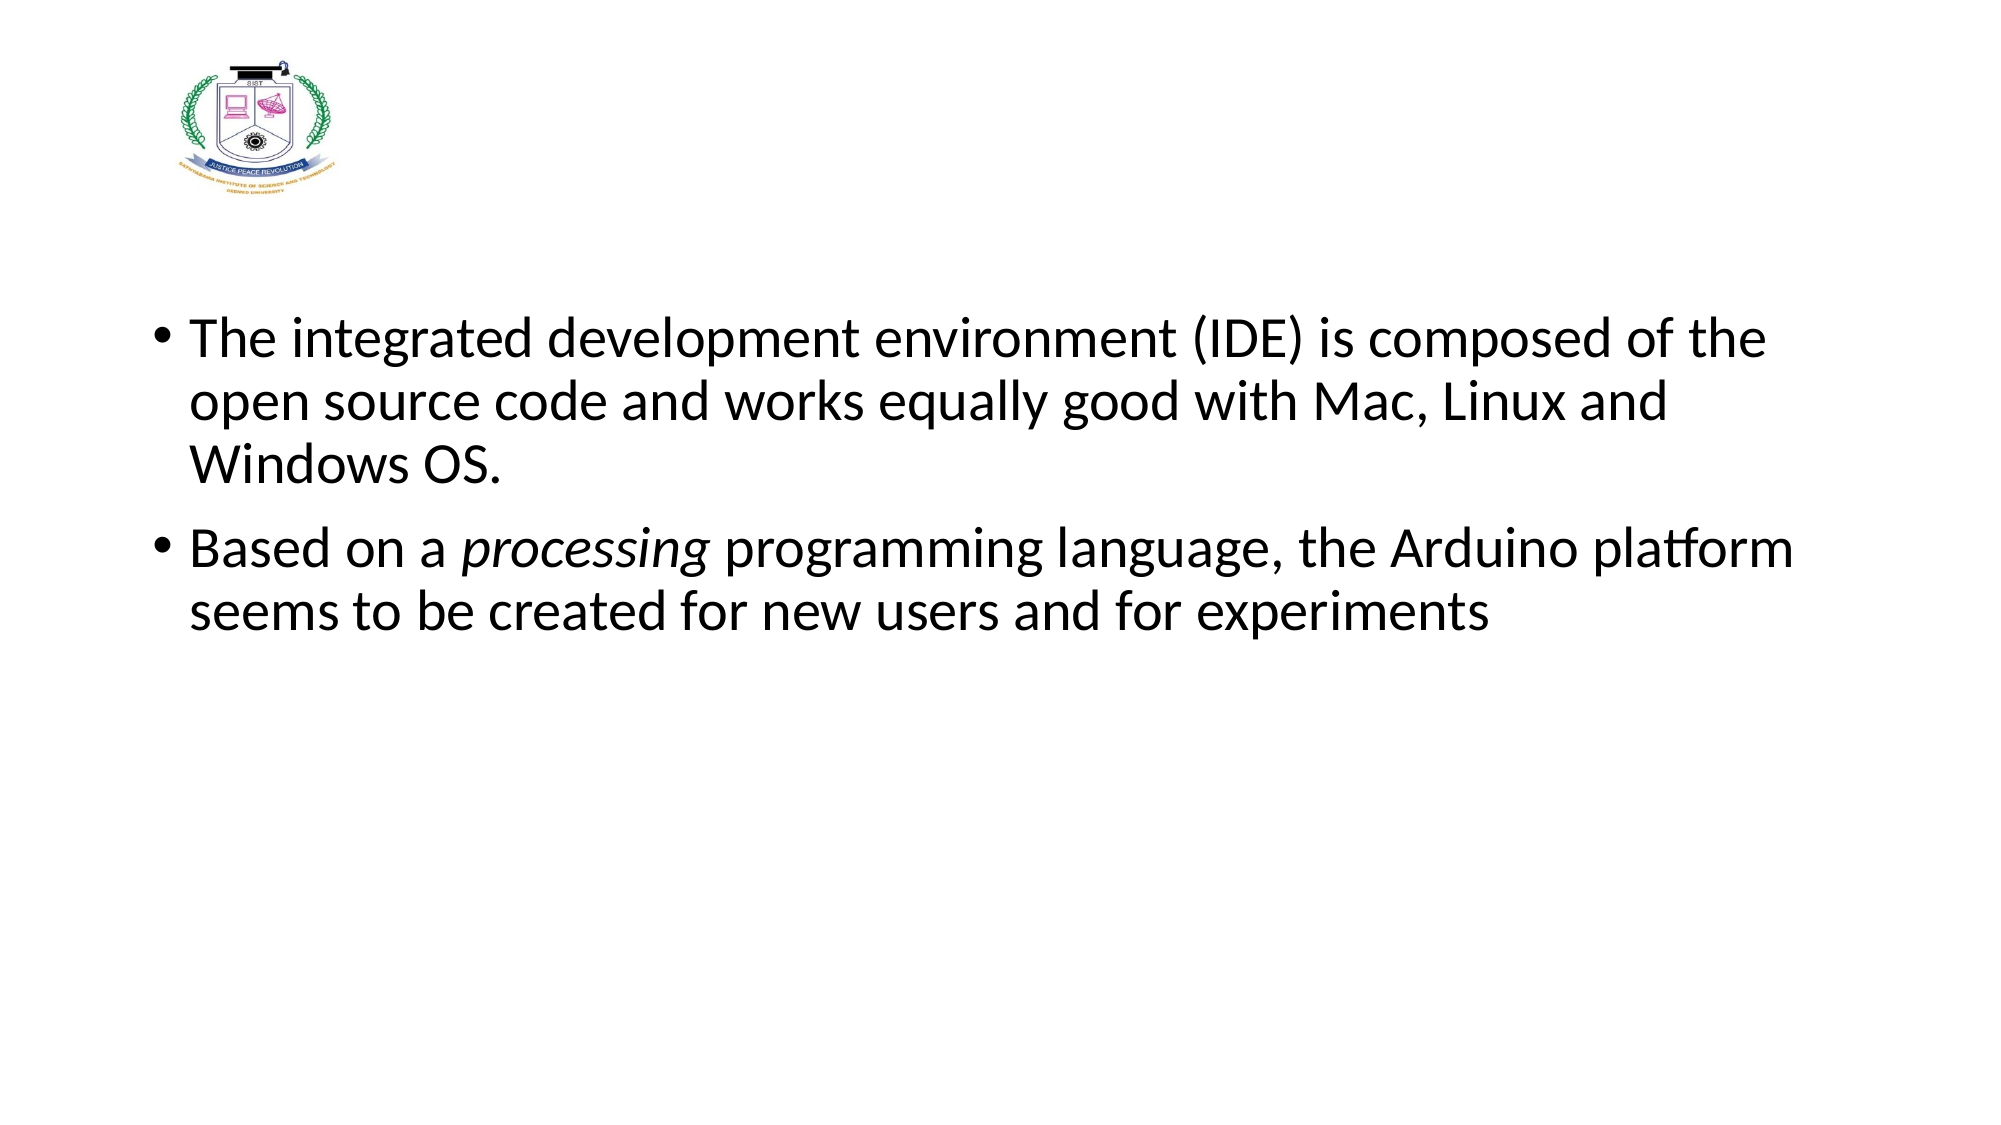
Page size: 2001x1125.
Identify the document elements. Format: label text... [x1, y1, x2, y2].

list The integrated development environment (IDE) is composed of the open source code and works equally good with Мac, Linux and Windows OS. Based on a processing programming language, the Arduino platform seems to be created for new users and for experiments [137, 299, 1863, 1014]
picture [175, 57, 340, 198]
